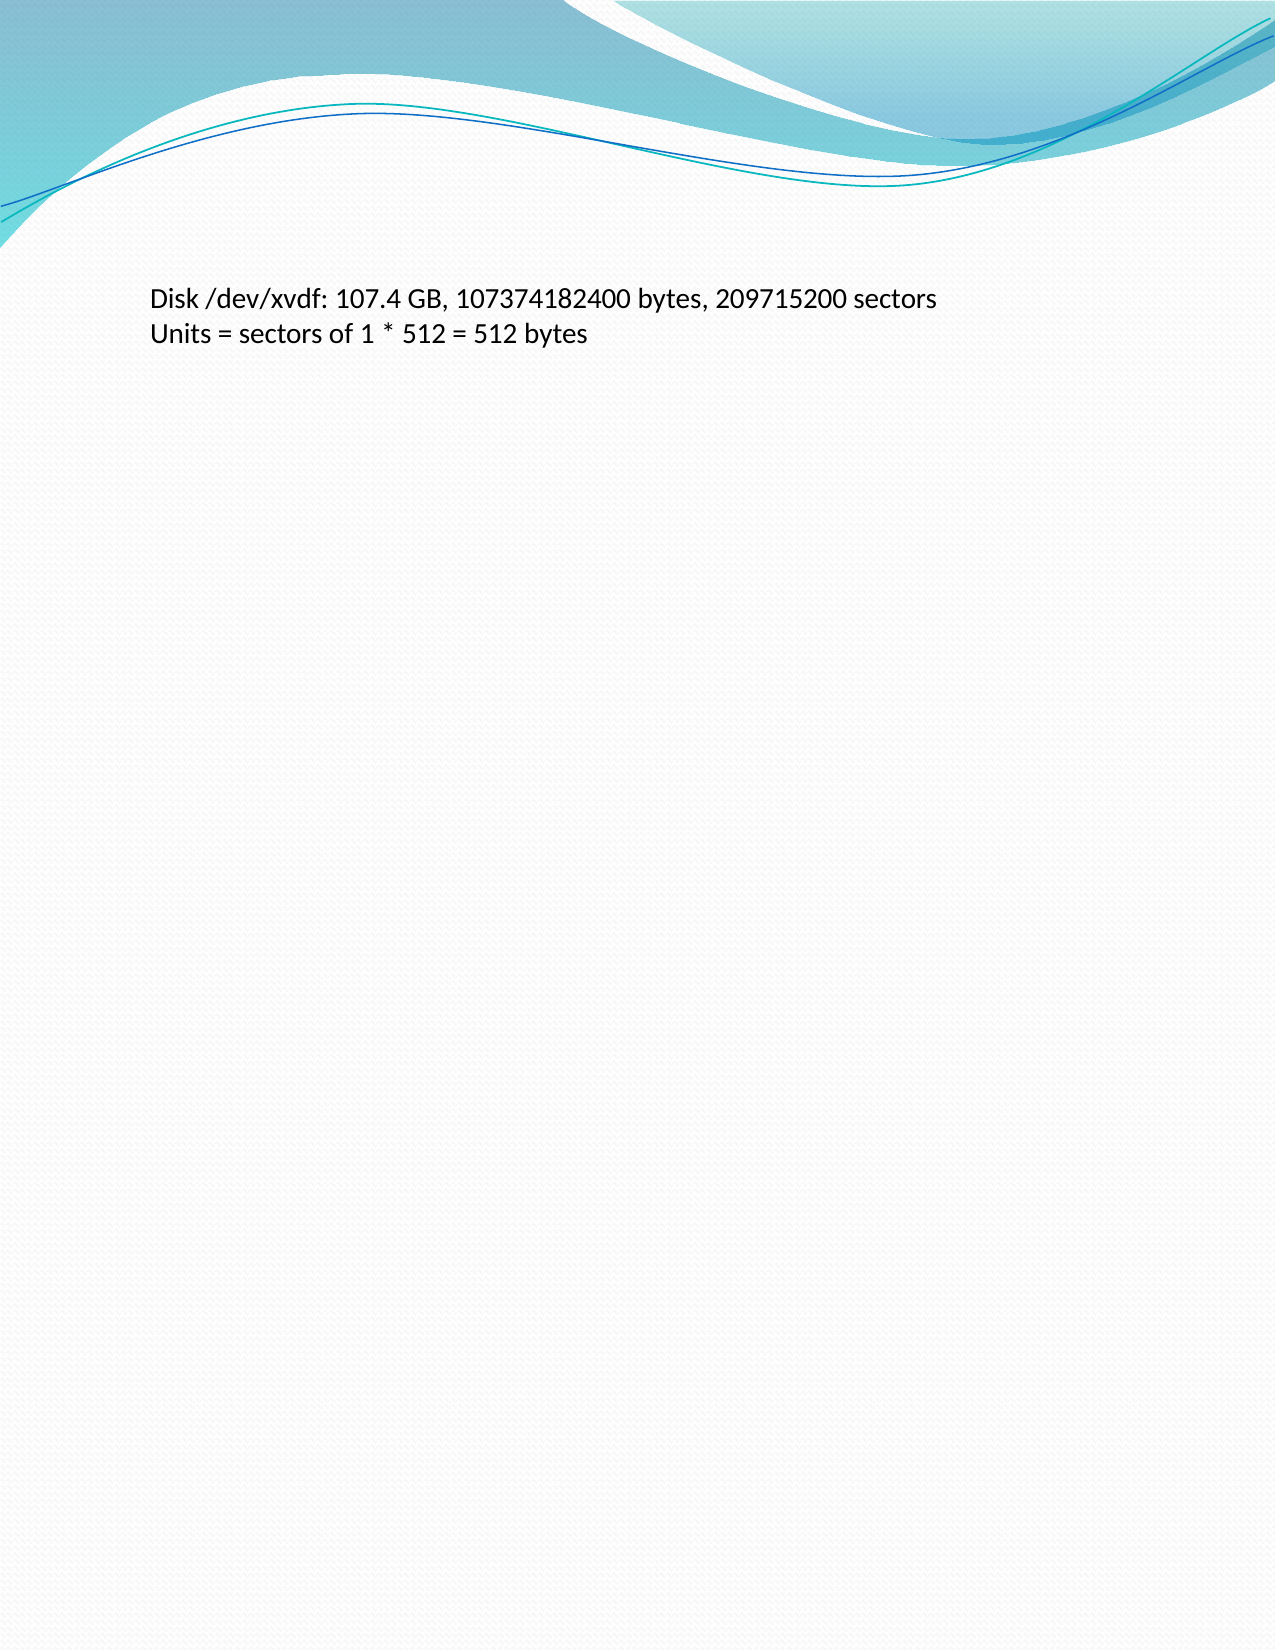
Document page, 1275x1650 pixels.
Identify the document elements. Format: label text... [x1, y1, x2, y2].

text_box Disk /dev/xvdf: 107.4 GB, 107374182400 bytes, 209715200 sectors Units = sectors of 1 * 512 = 512 bytes [147, 275, 947, 349]
